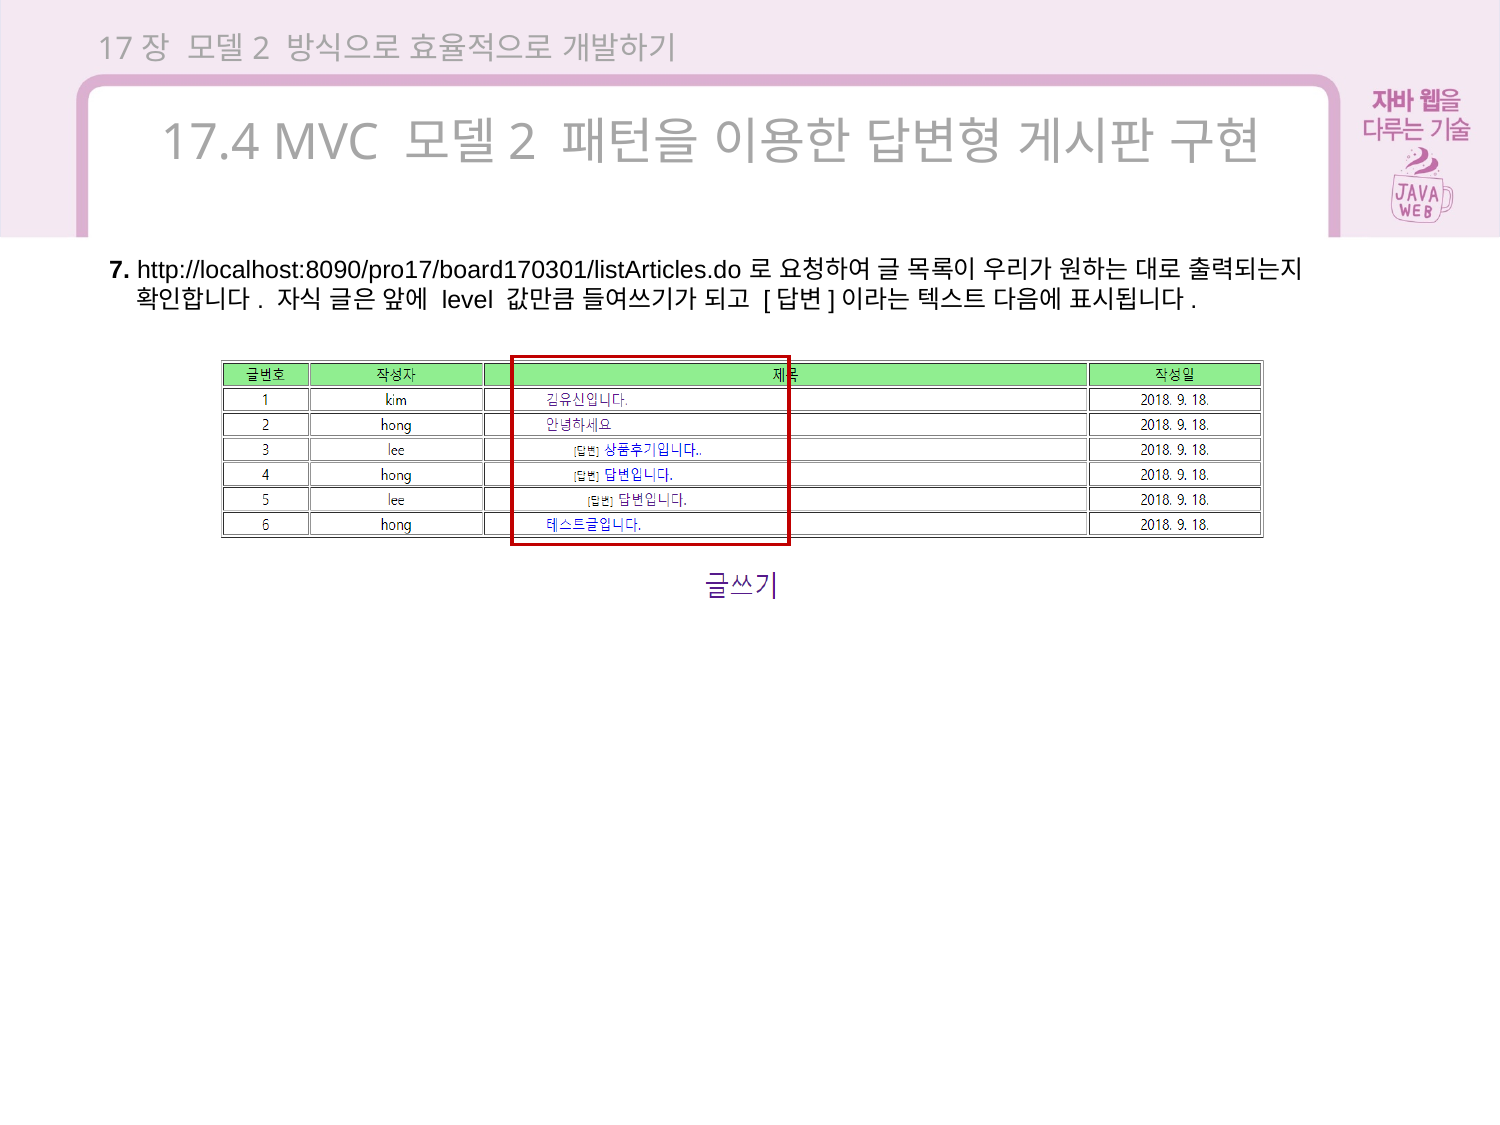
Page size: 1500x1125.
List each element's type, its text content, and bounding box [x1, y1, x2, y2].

text_box 17장 모델2 방식으로 효율적으로 개발하기 [82, 0, 1133, 74]
text_box 7. http://localhost:8090/pro17/board170301/listArticles.do로 요청하여 글 목록이 우리가 원하는 대로 출력되는지 확인합니다. 자식 글은 앞에 level 값만큼 들여쓰기가 되고 [답변]이라는 텍스트 다음에 표시됩니다. [94, 246, 1416, 321]
text_box 17.4 MVC 모델2 패턴을 이용한 답변형 게시판 구현 [98, 102, 1324, 178]
picture [0, 0, 1500, 1125]
